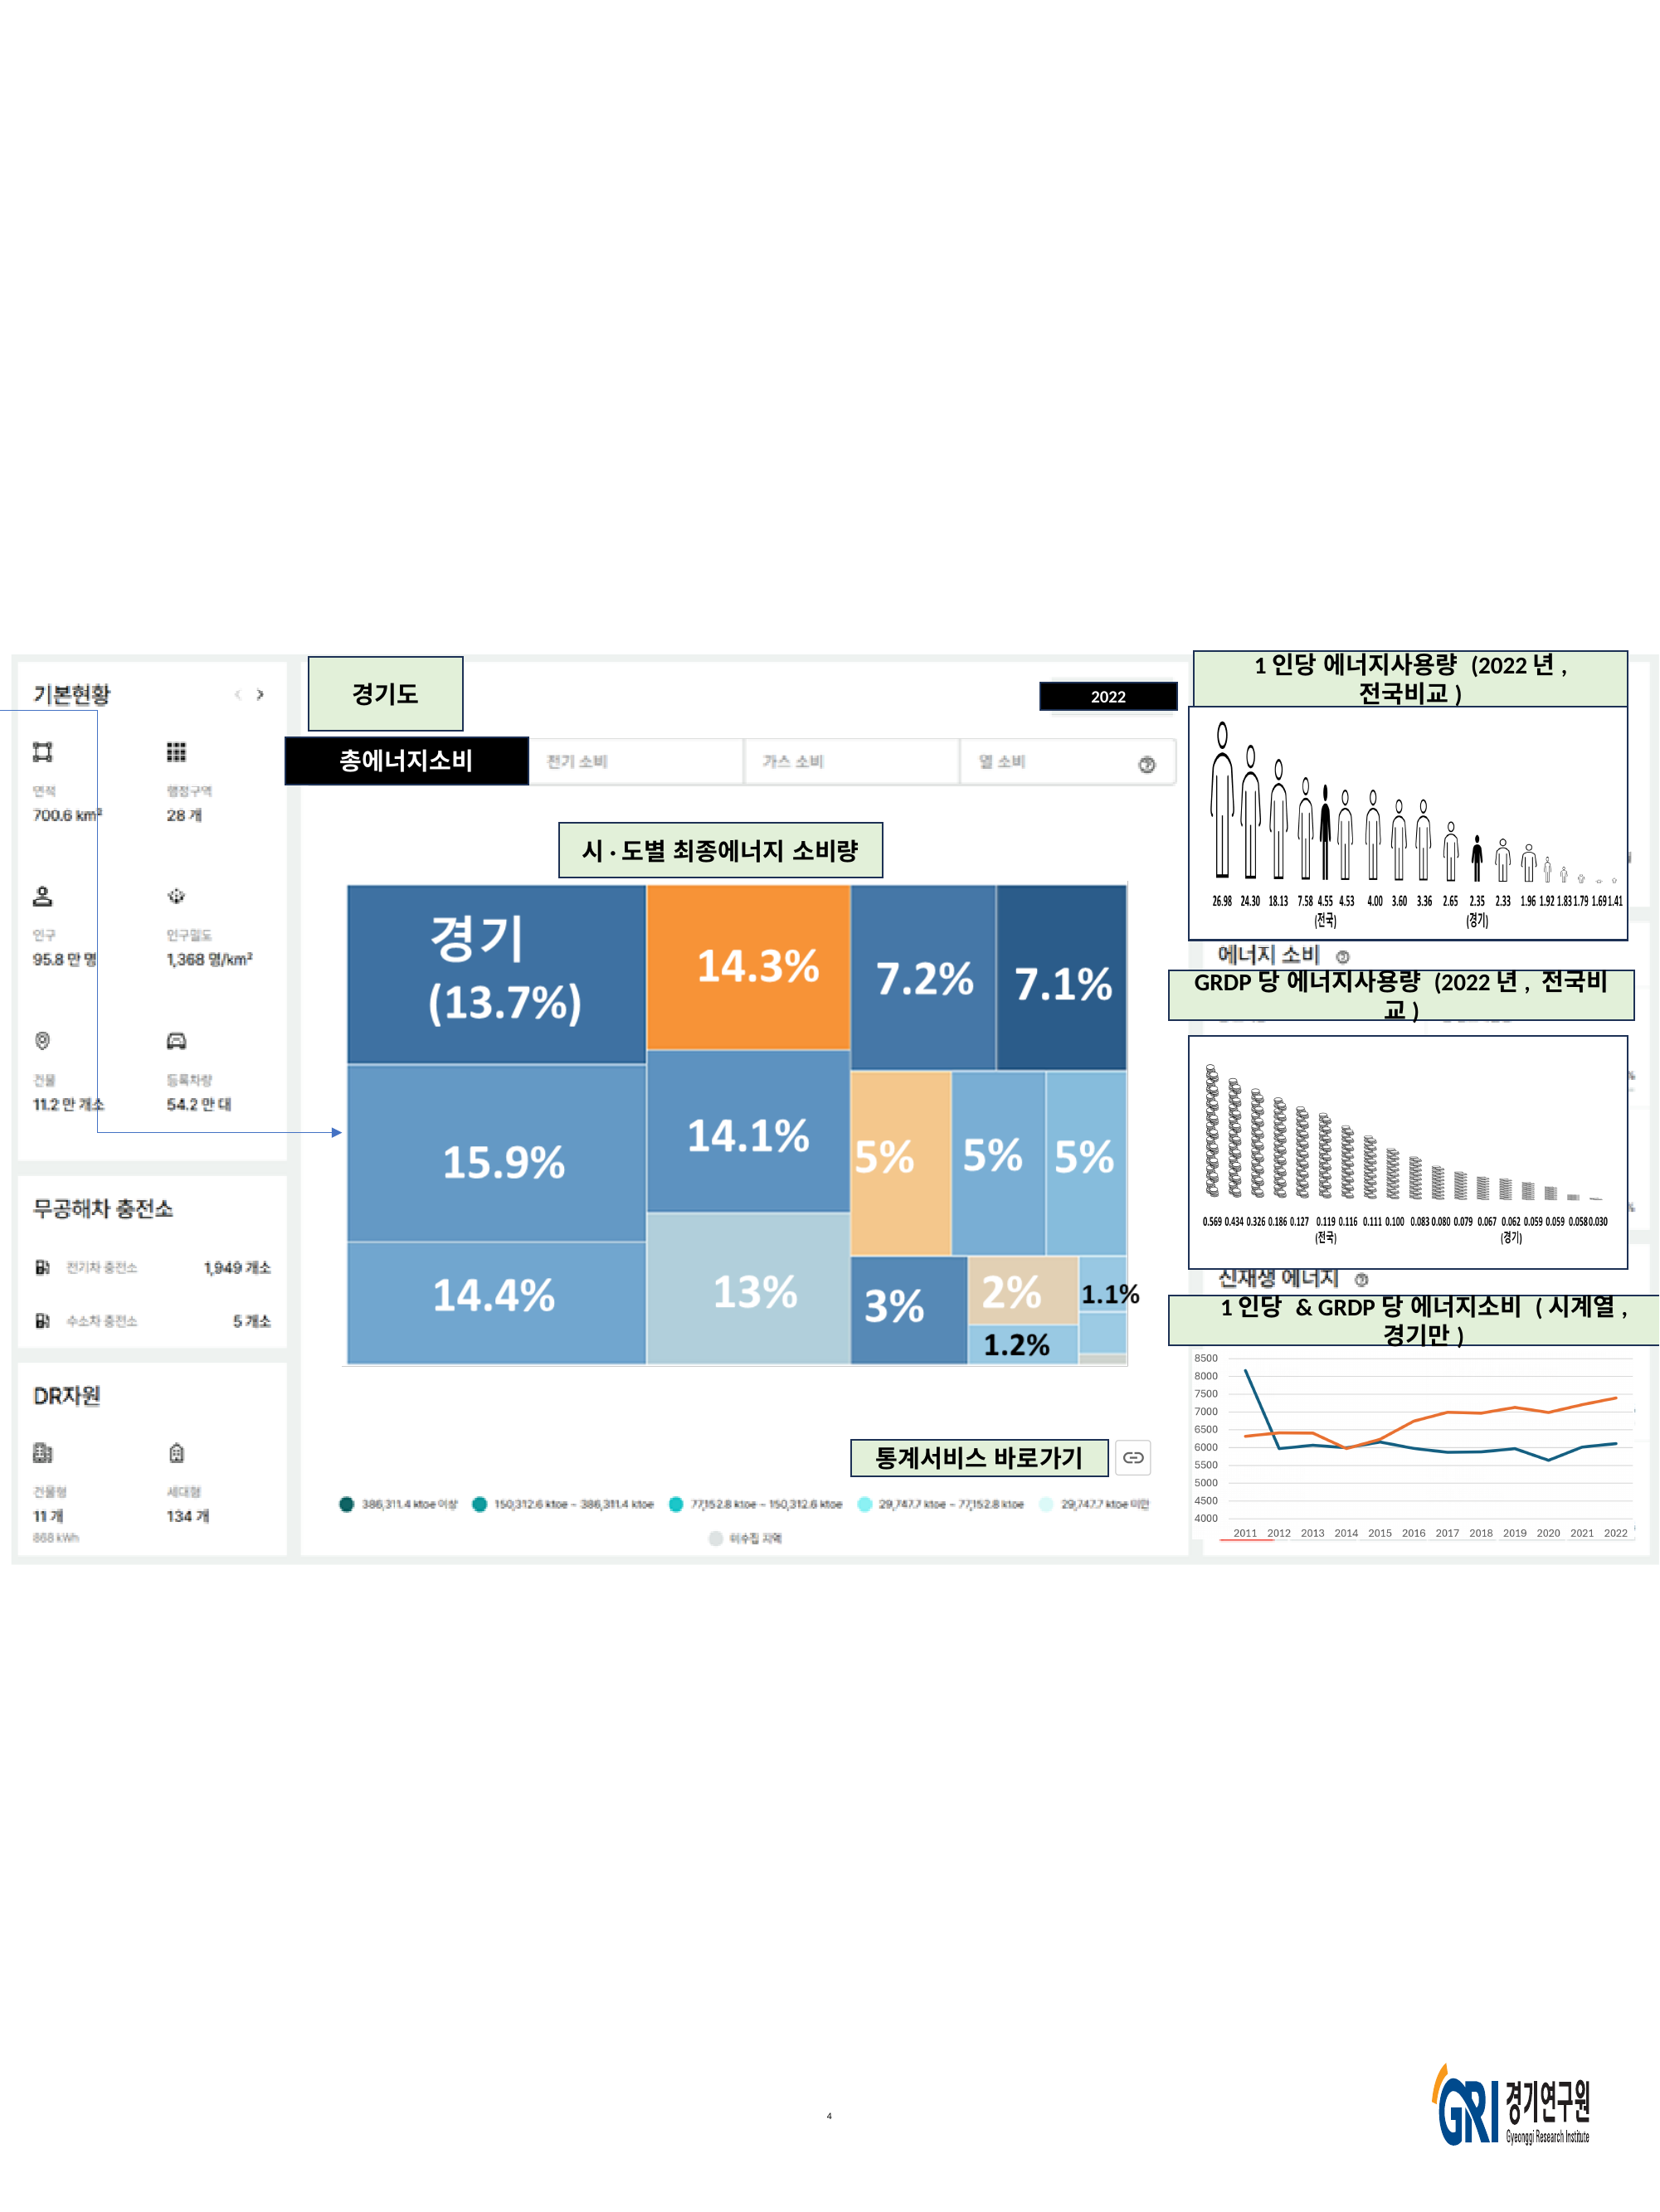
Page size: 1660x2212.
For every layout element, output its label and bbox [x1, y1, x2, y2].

text_box [0, 710, 343, 1133]
picture [0, 643, 1659, 1568]
